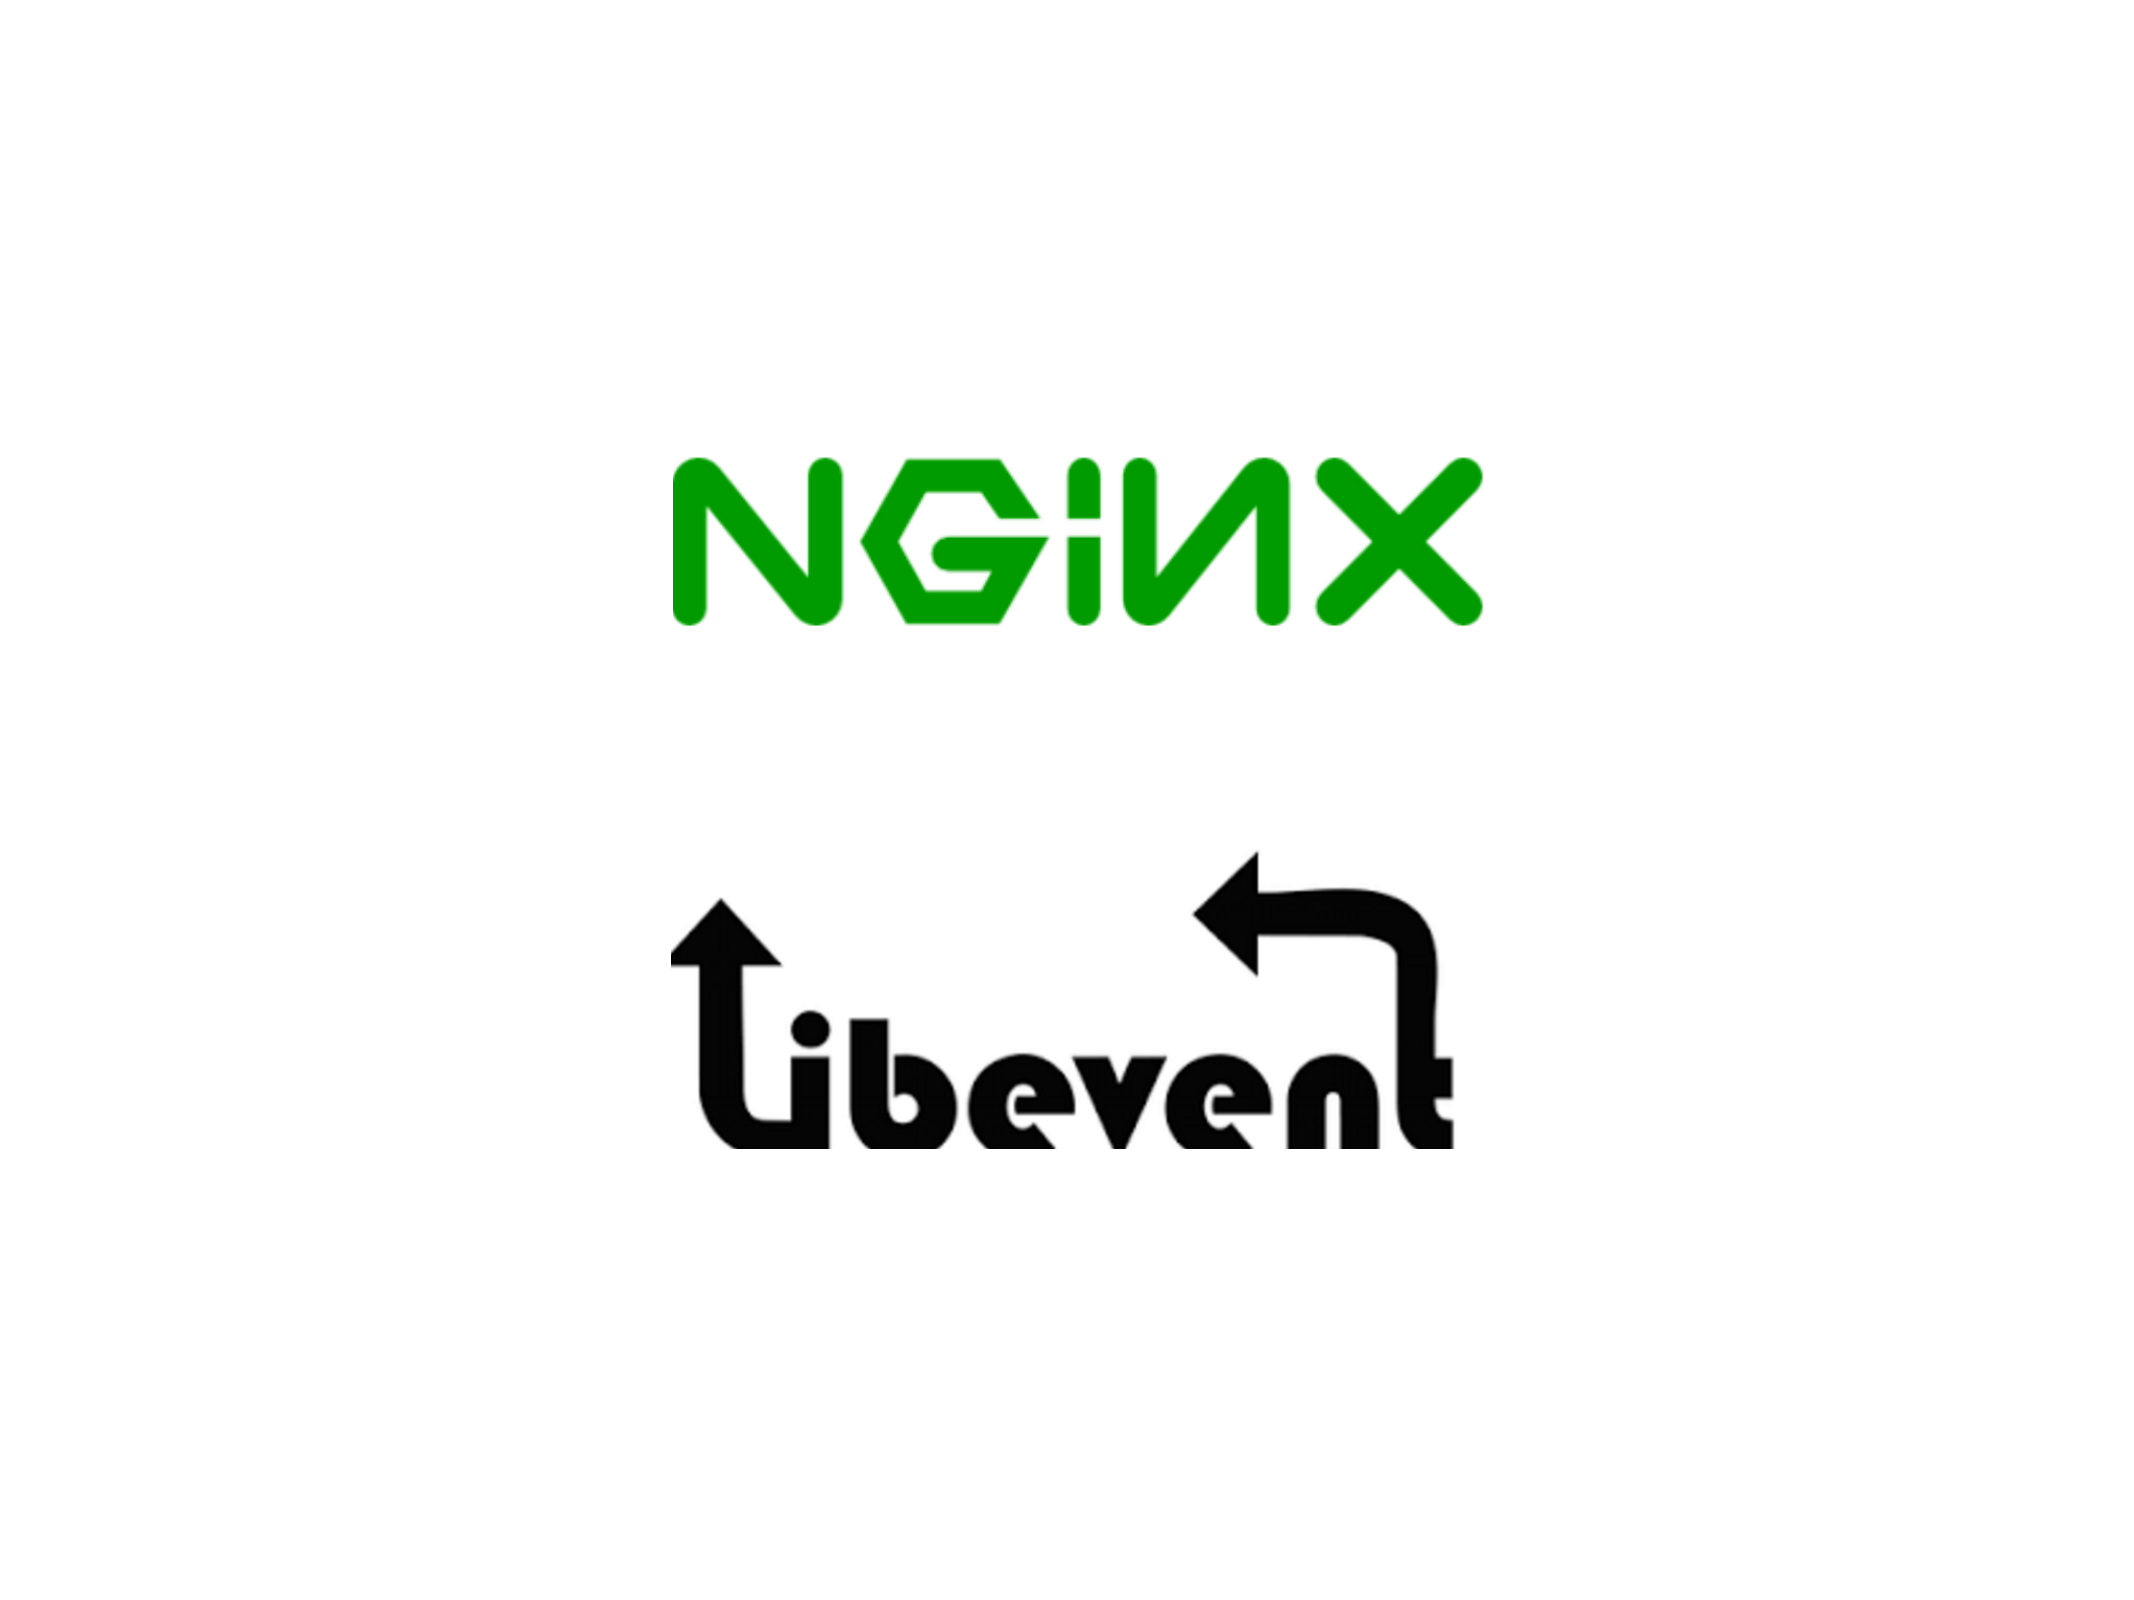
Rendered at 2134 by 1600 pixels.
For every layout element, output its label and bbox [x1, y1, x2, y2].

picture [670, 836, 1459, 1150]
picture [673, 450, 1508, 647]
